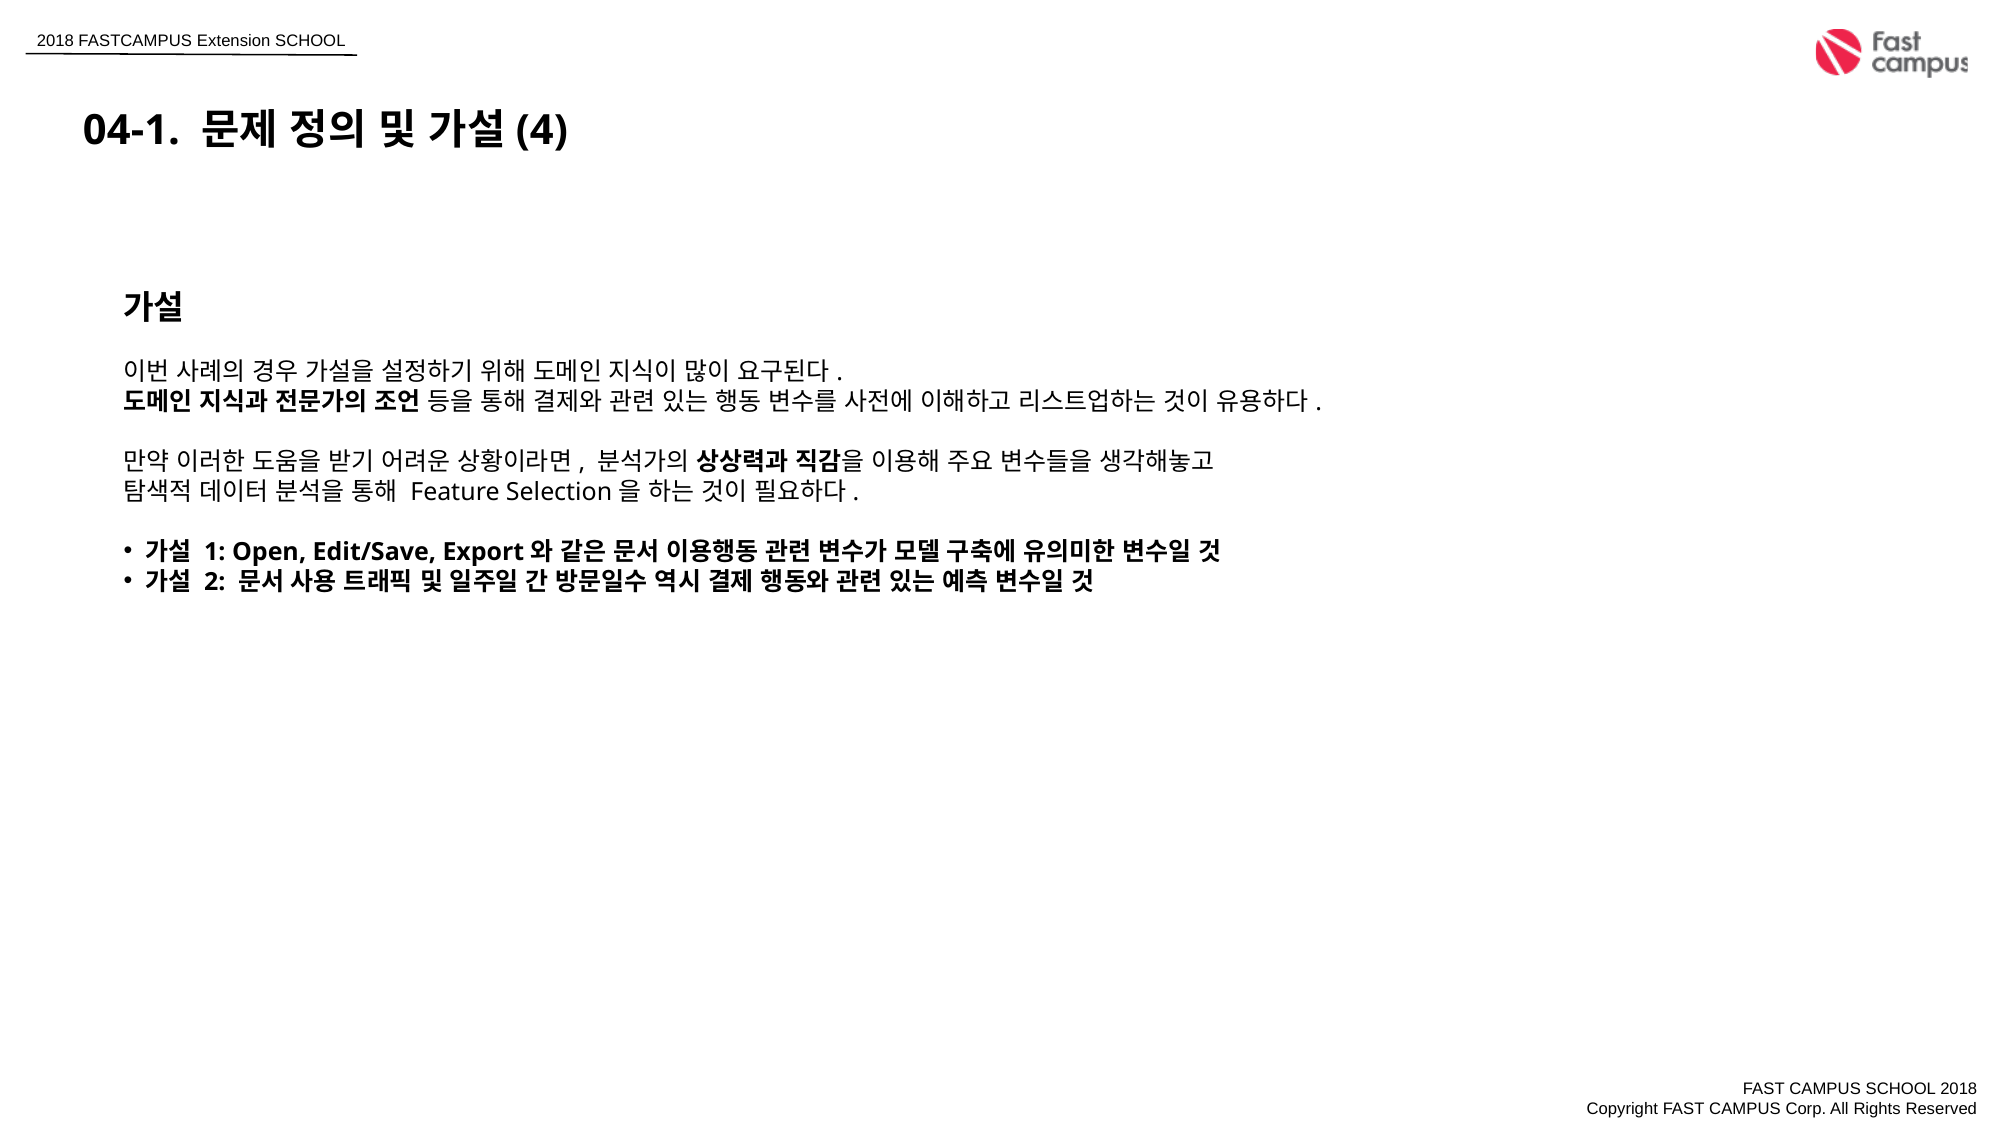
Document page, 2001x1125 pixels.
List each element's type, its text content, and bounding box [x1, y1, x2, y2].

text_box 가설 이번 사례의 경우 가설을 설정하기 위해 도메인 지식이 많이 요구된다. 도메인 지식과 전문가의 조언 등을 통해 결제와 관련 있는 행동 변수를 사전에 이해하고 리스트업하는 것이 유용하다. 만약 이러한 도움을 받기 어려운 상황이라면, 분석가의 상상력과 직감을 이용해 주요 변수들을 생각해놓고 탐색적 데이터 분석을 통해 Feature Selection을 하는 것이 필요하다. 가설 1: Open, Edit/Save, Export와 같은 문서 이용행동 관련 변수가 모델 구축에 유의미한 변수일 것 가설 2: 문서 사용 트래픽 및 일주일 간 방문일수 역시 결제 행동와 관련 있는 예측 변수일 것 [108, 278, 1779, 633]
text_box 04-1. 문제 정의 및 가설(4) [68, 95, 1198, 161]
